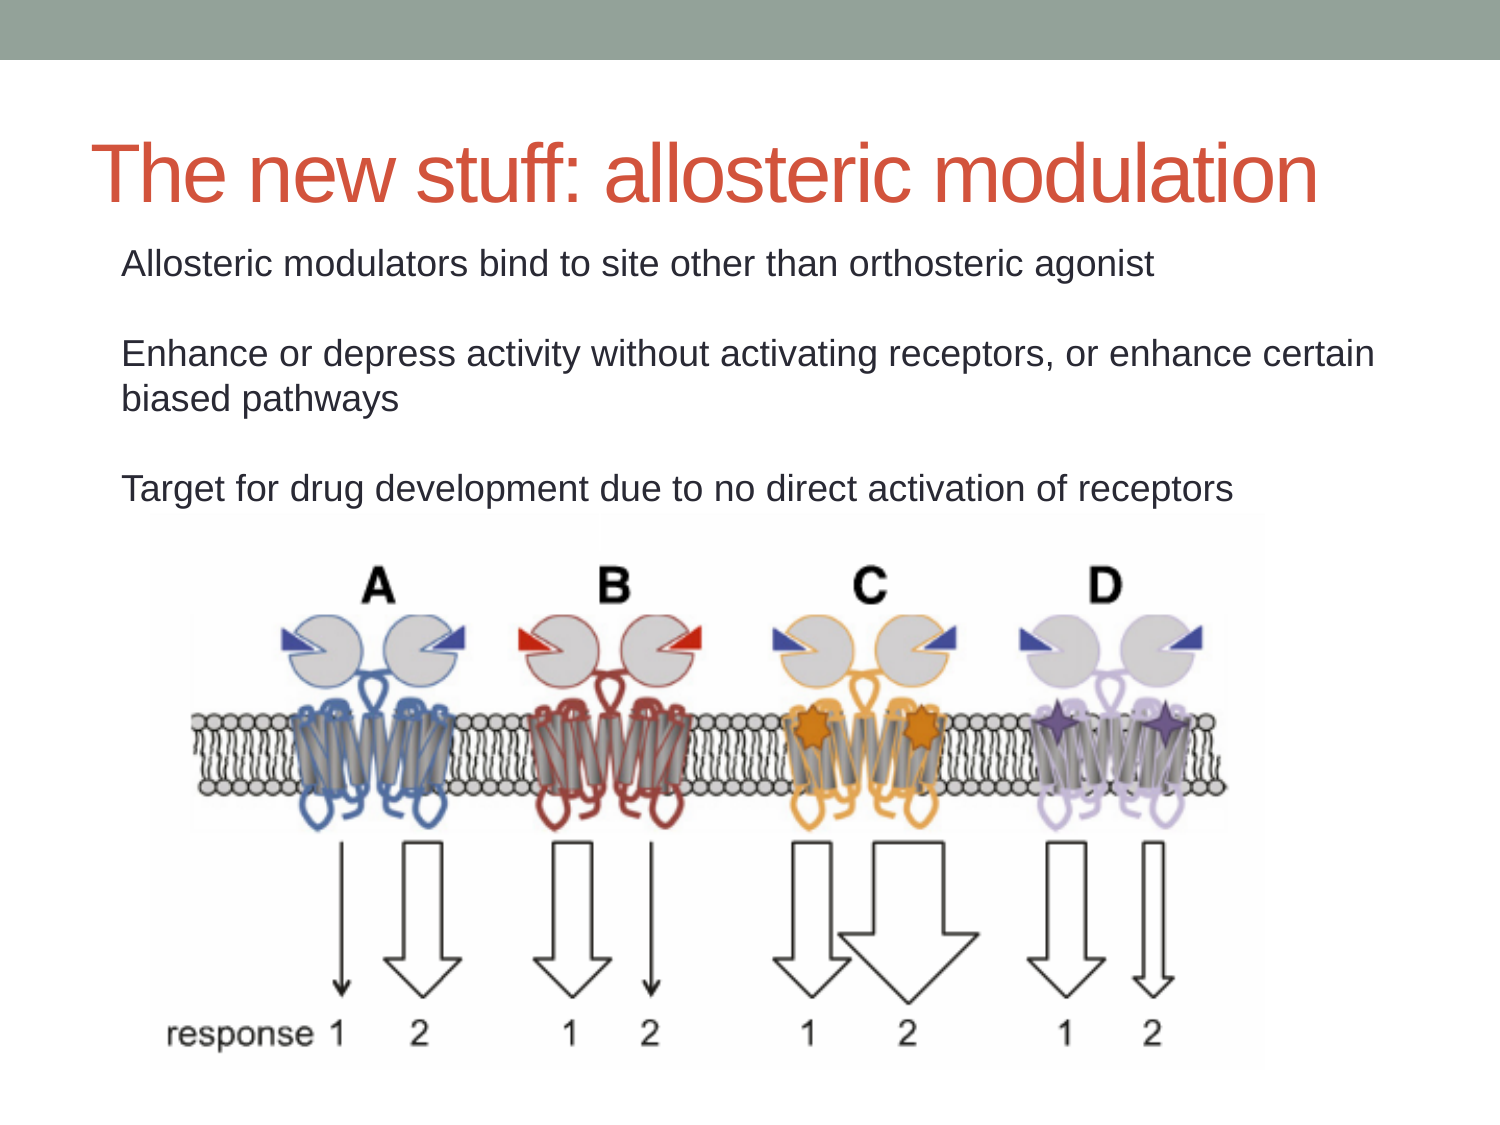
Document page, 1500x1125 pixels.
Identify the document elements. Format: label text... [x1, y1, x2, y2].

text_box Allosteric modulators bind to site other than orthosteric agonist Enhance or depress activity without activating receptors, or enhance certain biased pathways Target for drug development due to no direct activation of receptors [106, 231, 1500, 517]
picture [150, 513, 1266, 1070]
title The new stuff: allosteric modulation [75, 87, 1425, 250]
